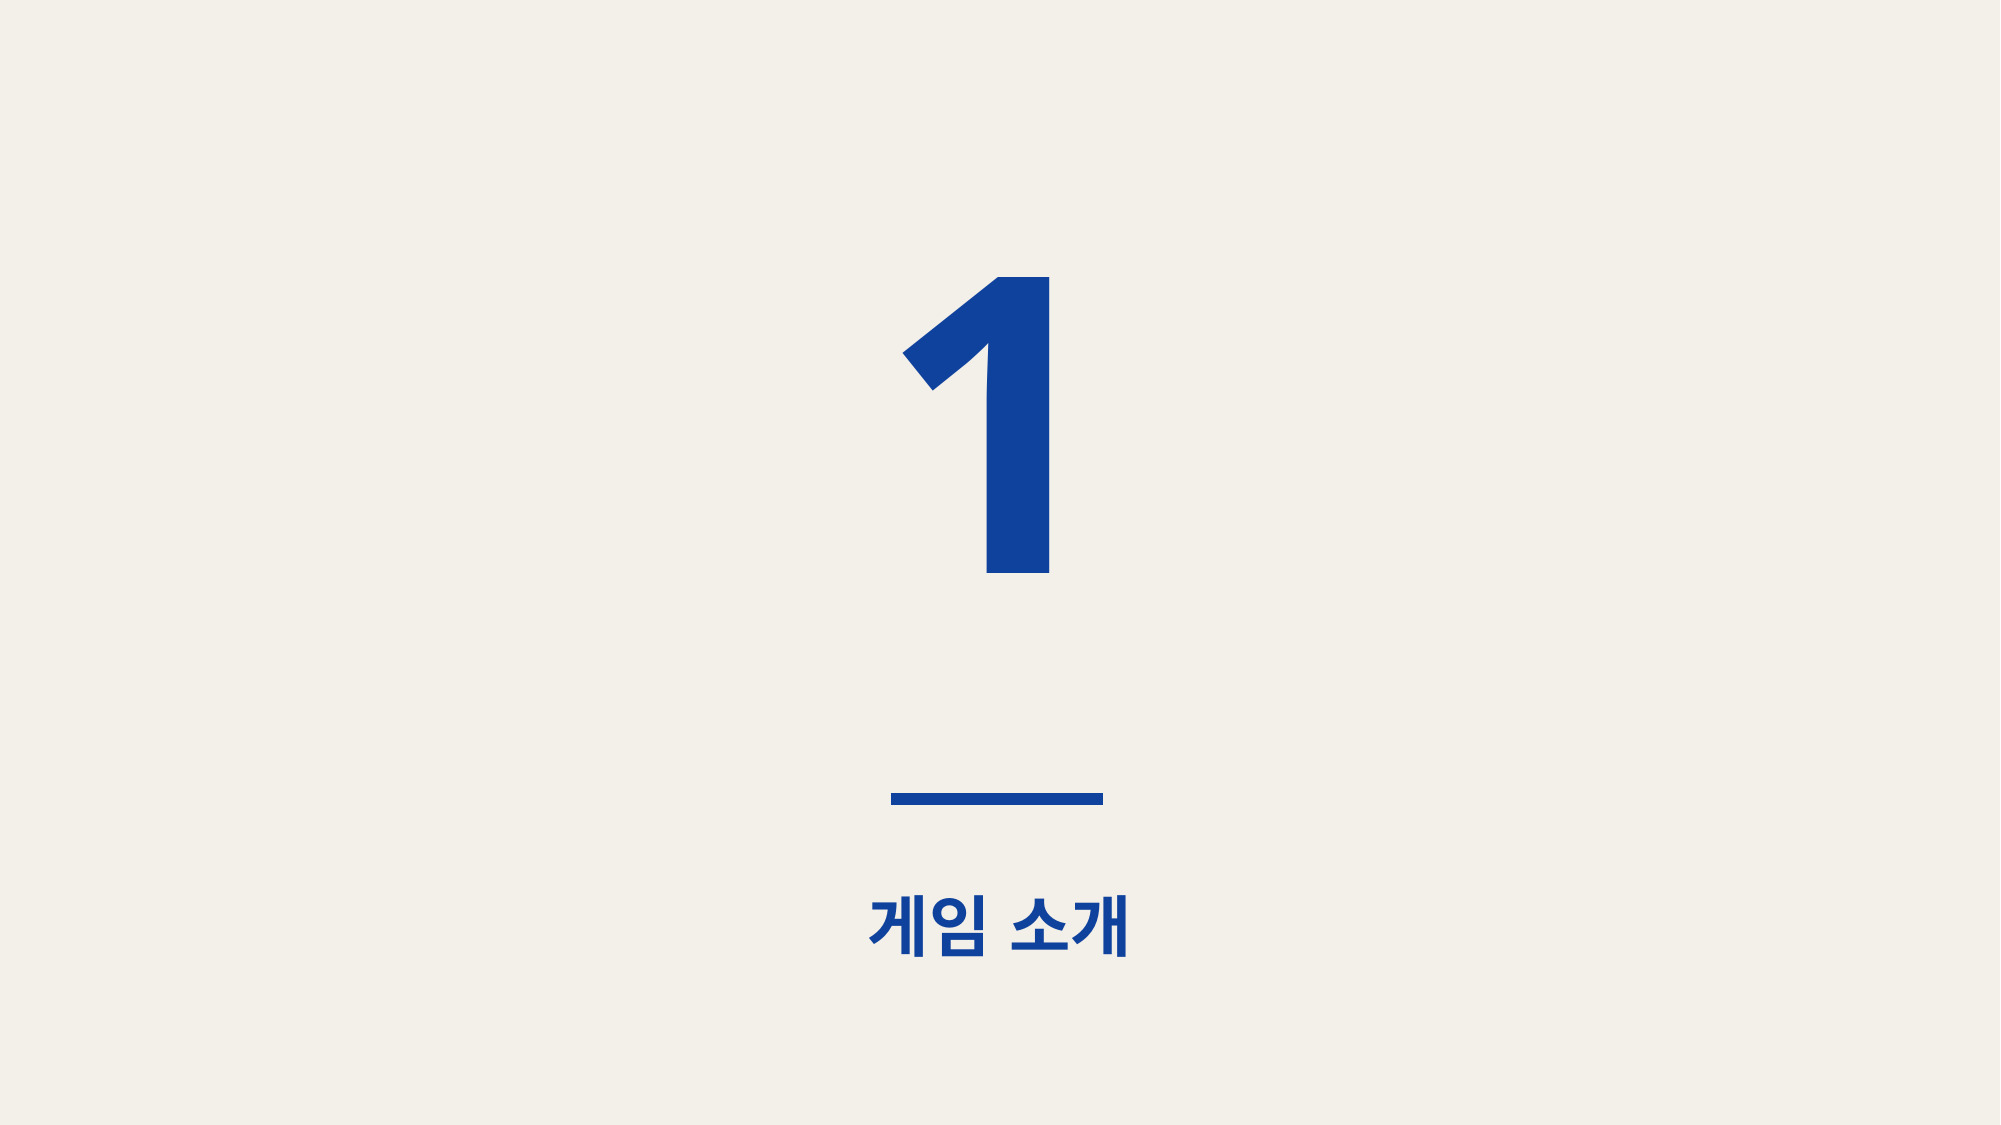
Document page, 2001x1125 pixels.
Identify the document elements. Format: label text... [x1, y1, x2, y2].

text_box 1 [863, 151, 1131, 664]
text_box 게임 소개 [581, 877, 1419, 973]
